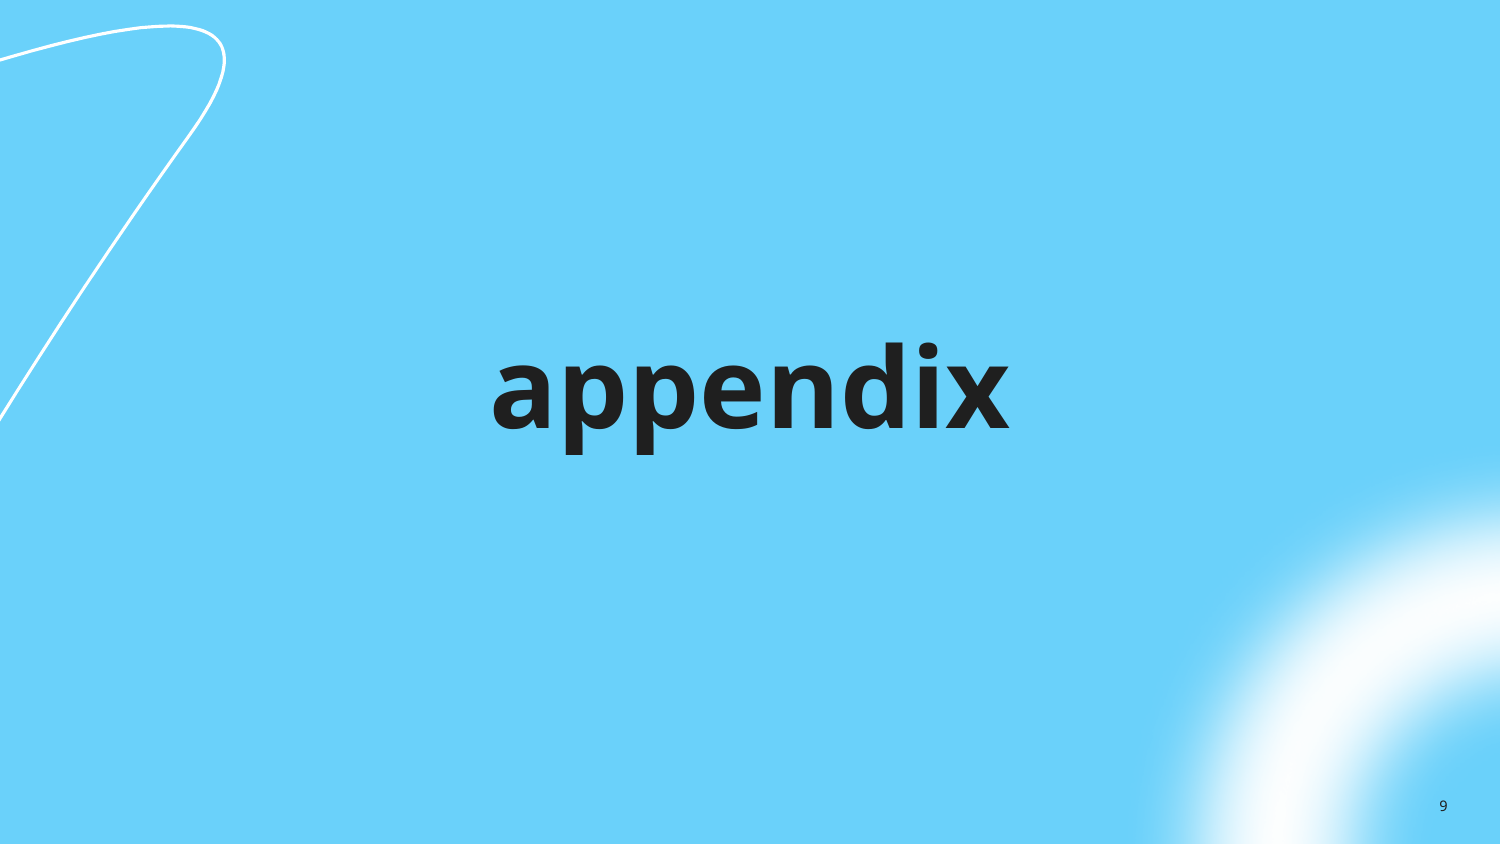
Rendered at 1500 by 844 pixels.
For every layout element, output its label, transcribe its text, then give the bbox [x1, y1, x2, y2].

title appendix [201, 316, 1299, 600]
picture [1115, 432, 1500, 844]
